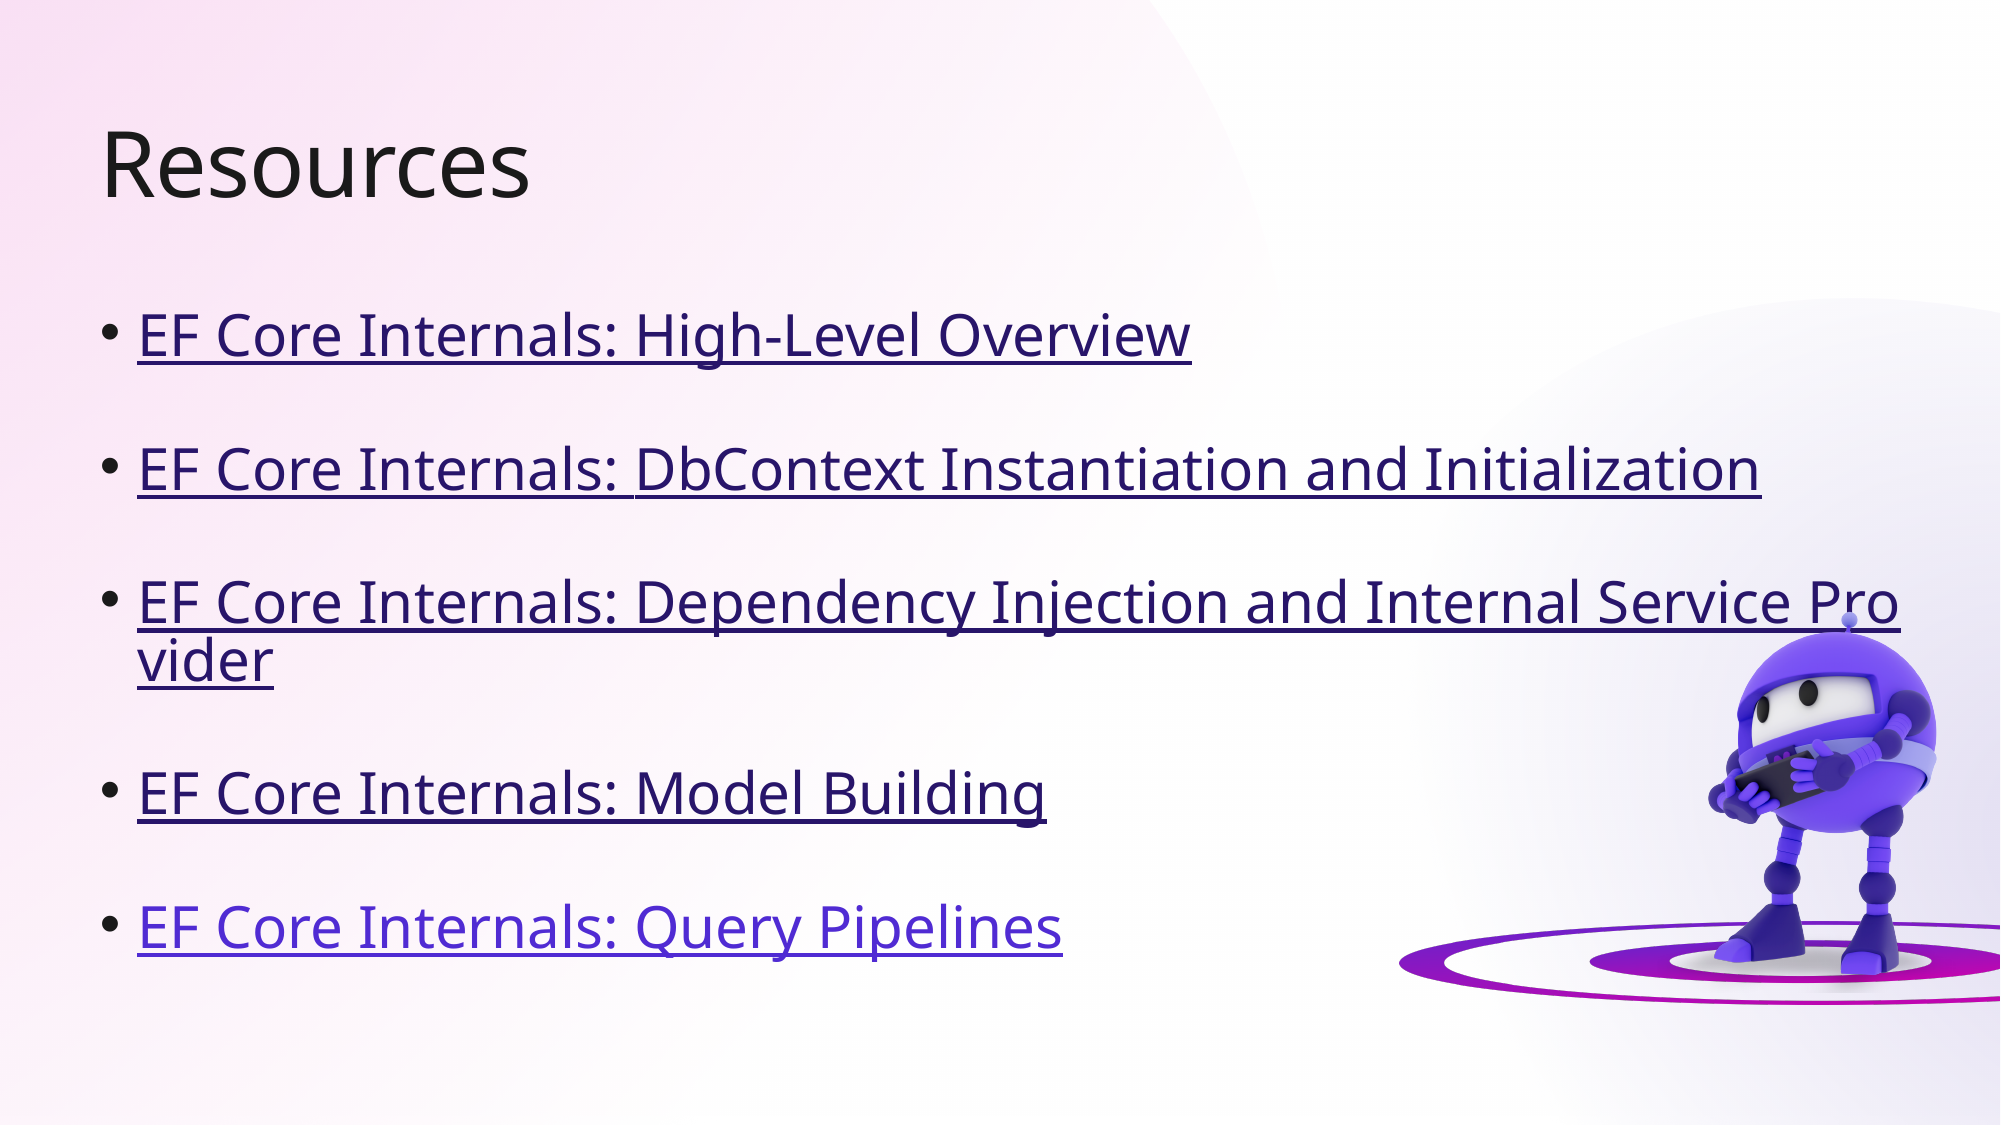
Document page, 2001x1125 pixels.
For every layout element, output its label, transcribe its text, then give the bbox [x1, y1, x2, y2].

picture [0, 0, 2001, 1125]
list EF Core Internals: High-Level Overview EF Core Internals: DbContext Instantiation and Initialization EF Core Internals: Dependency Injection and Internal Service Provider EF Core Internals: Model Building EF Core Internals: Query Pipelines [99, 299, 1900, 1025]
title Resources [99, 99, 1900, 235]
